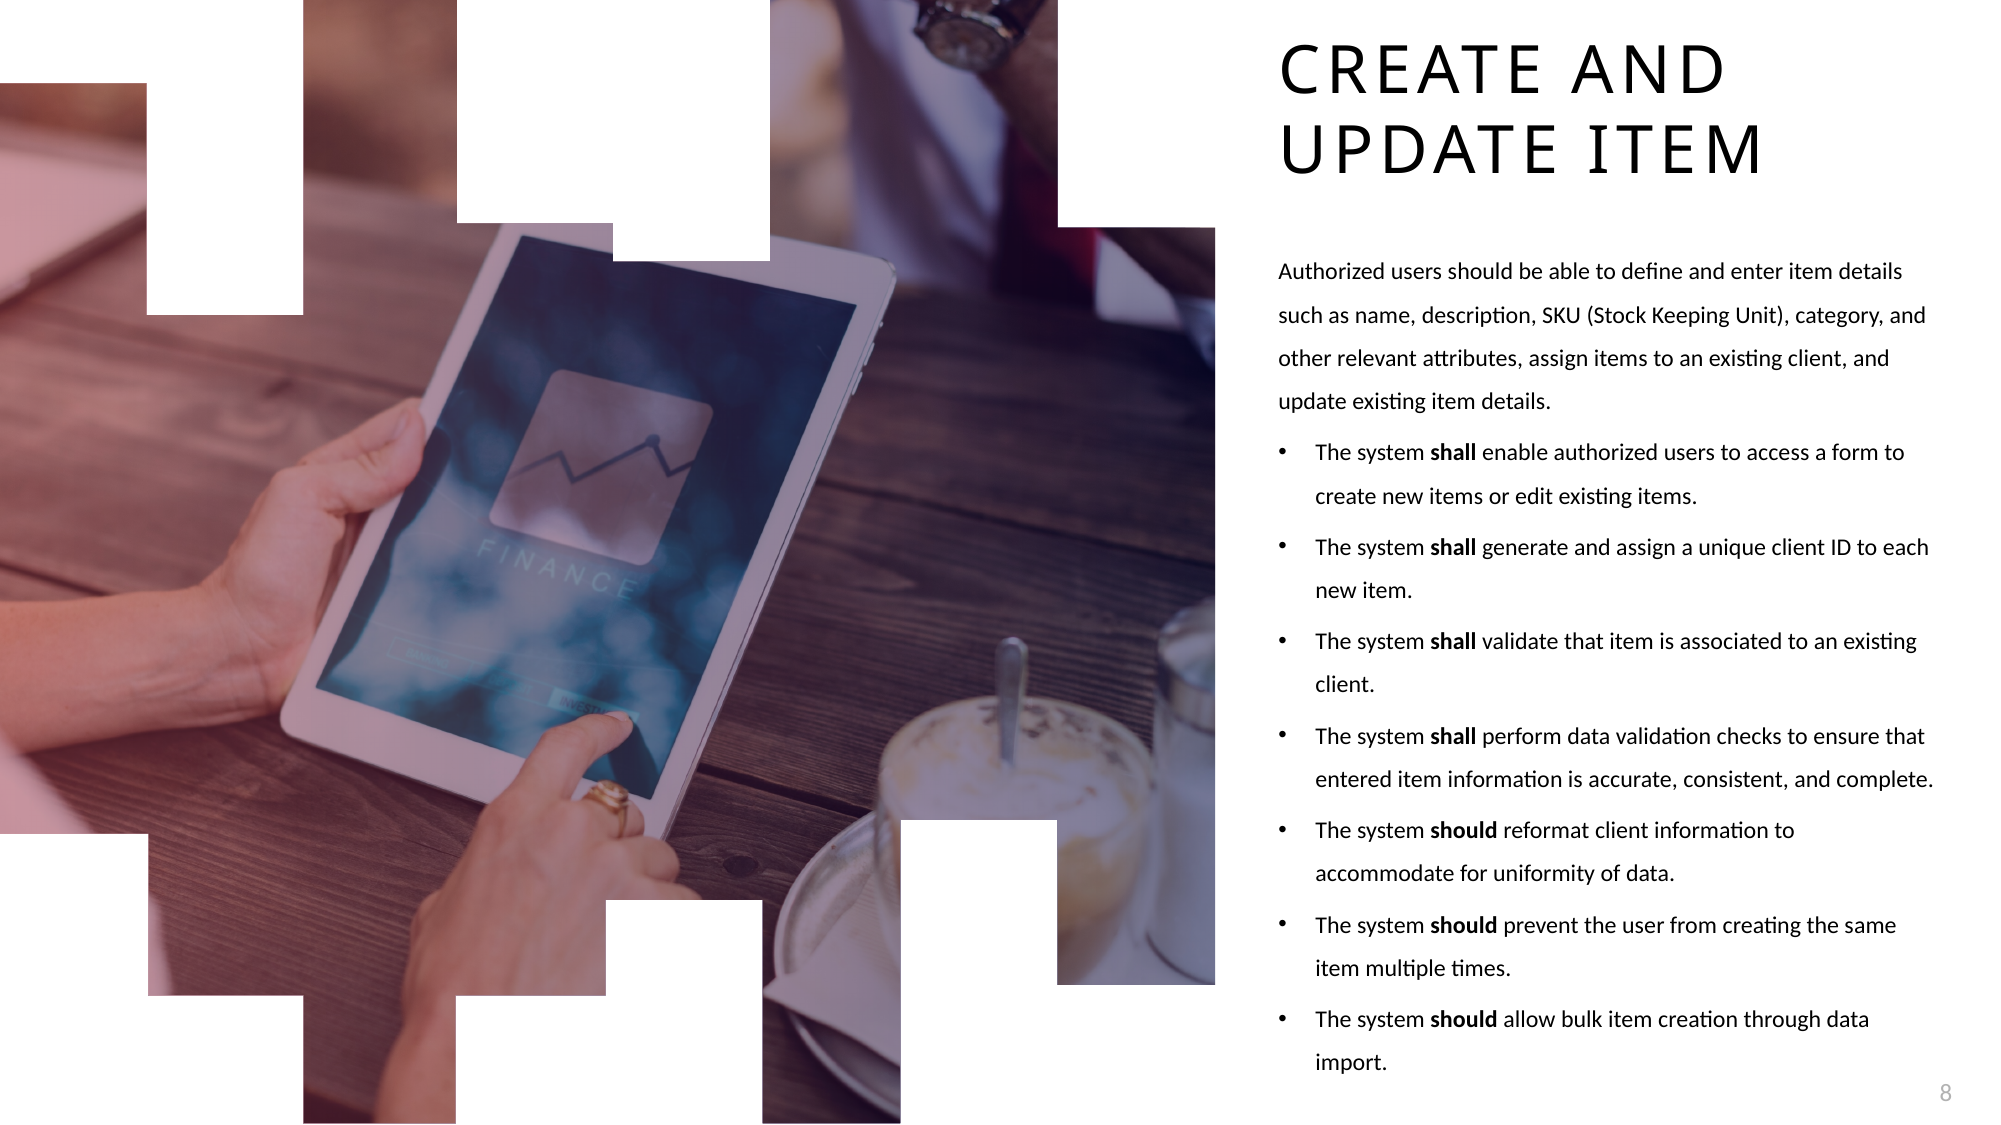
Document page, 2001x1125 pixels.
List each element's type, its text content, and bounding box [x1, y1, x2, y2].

list Authorized users should be able to define and enter item details such as name, description, SKU (Stock Keeping Unit), category, and other relevant attributes, assign items to an existing client, and update existing item details. The system shall enable authorized users to access a form to create new items or edit existing items. The system shall generate and assign a unique client ID to each new item. The system shall validate that item is associated to an existing client. The system shall perform data validation checks to ensure that entered item information is accurate, consistent, and complete. The system should reformat client information to accommodate for uniformity of data. The system should prevent the user from creating the same item multiple times. The system should allow bulk item creation through data import. [1278, 234, 1938, 1121]
title Create and update ITEM [1278, 59, 1938, 154]
slide_number 8 [1894, 1061, 1968, 1121]
picture [0, 0, 1216, 1124]
